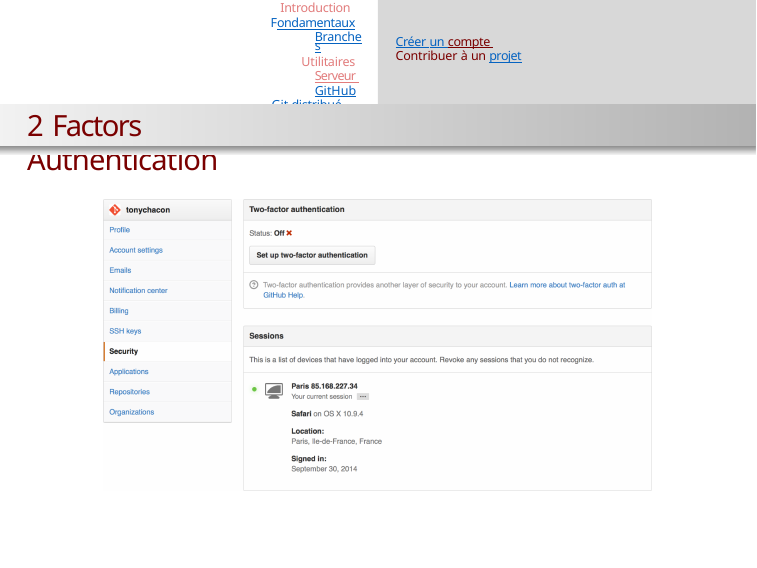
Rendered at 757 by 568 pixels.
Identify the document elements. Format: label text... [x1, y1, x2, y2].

picture [103, 199, 652, 491]
text_box Créer un compte Contribuer à un projet [393, 33, 535, 65]
text_box Introduction Fondamentaux Branches Utilitaires Serveur GitHub Git distribué [268, 0, 363, 104]
text_box [377, 0, 756, 104]
text_box 2 Factors Authentication [25, 156, 324, 177]
picture [0, 104, 756, 156]
